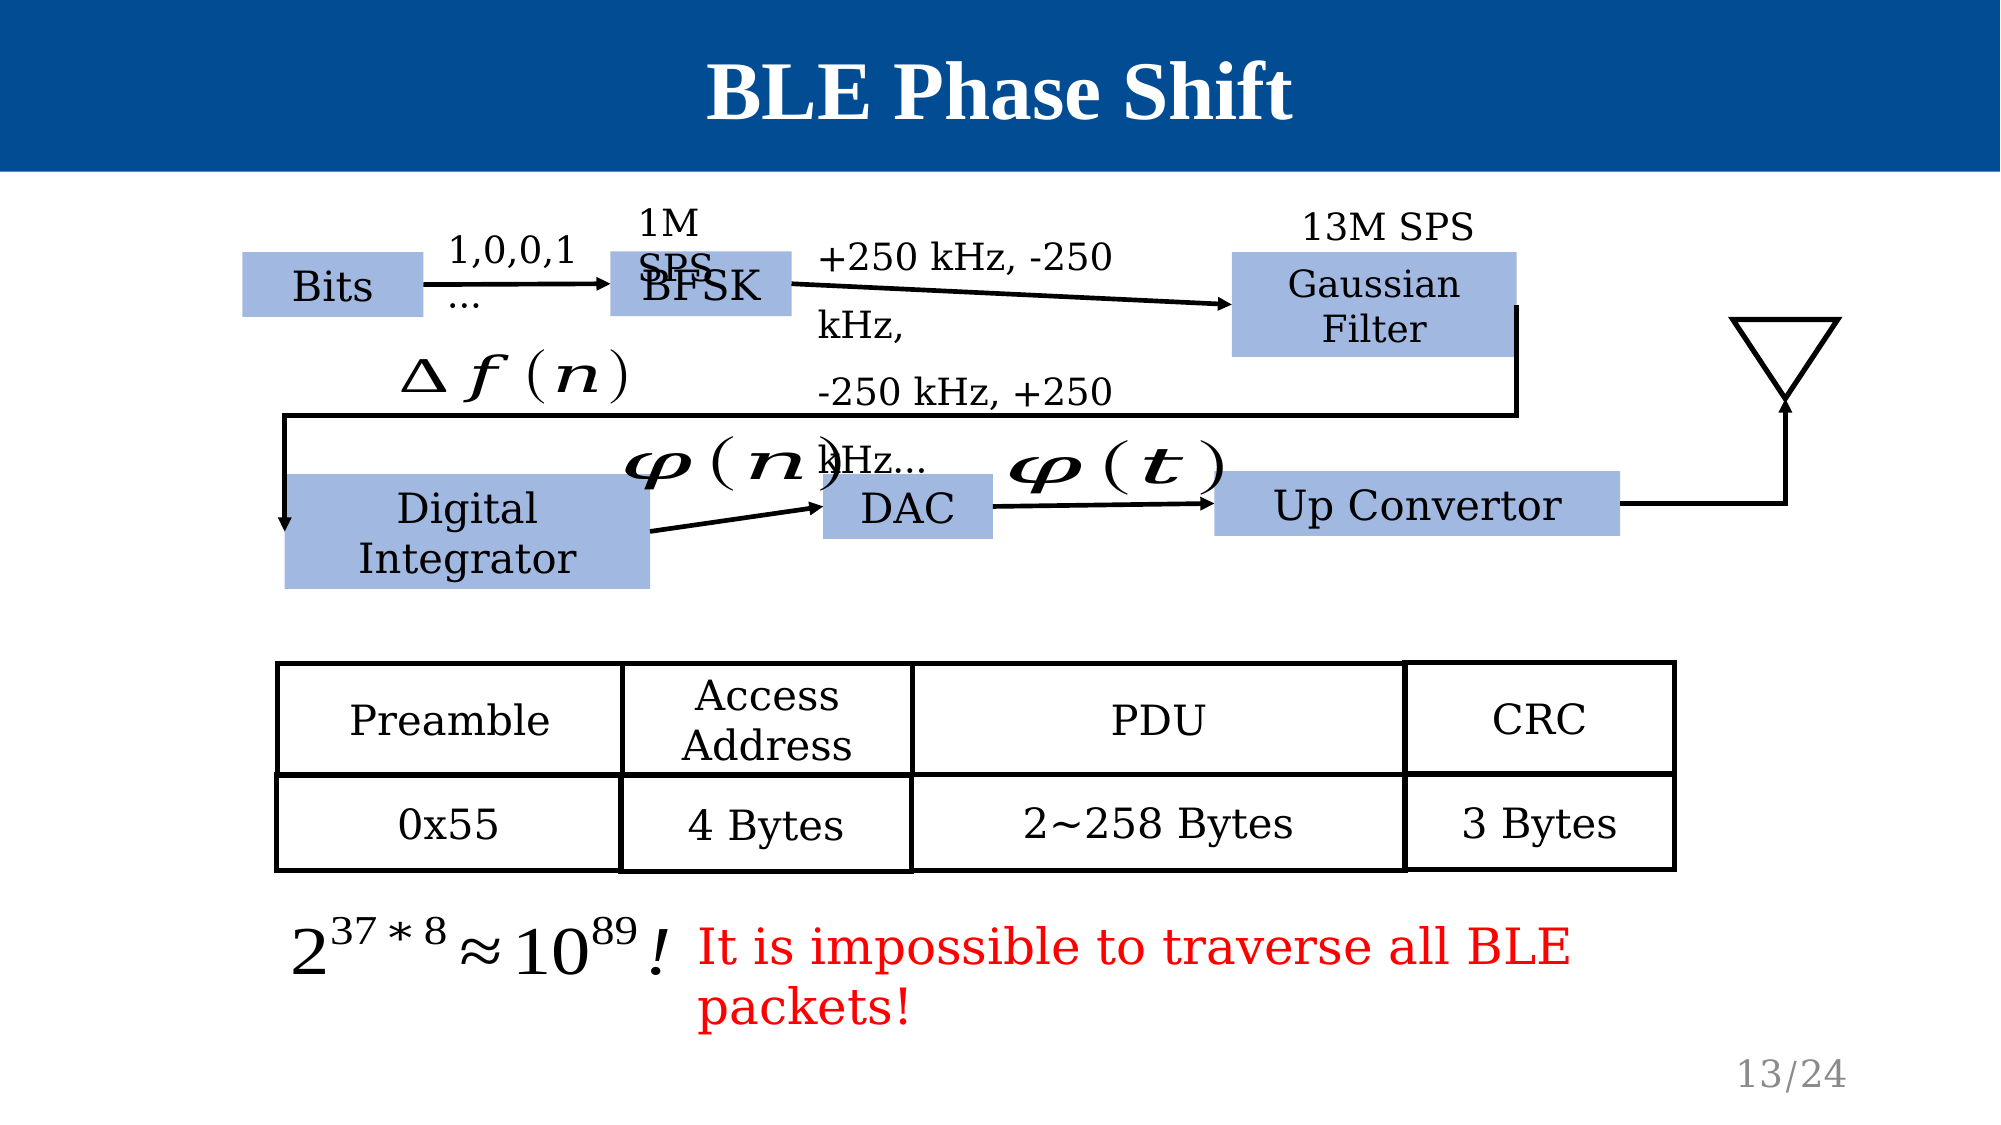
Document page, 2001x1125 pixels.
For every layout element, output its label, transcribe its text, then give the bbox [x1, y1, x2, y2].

text_box 13M SPS [1286, 195, 1549, 256]
text_box 1,0,0,1… [432, 218, 605, 282]
text_box Up Convertor [1214, 471, 1621, 536]
text_box Digital Integrator [284, 507, 651, 589]
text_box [284, 282, 1517, 507]
text_box +250 kHz, -250 kHz, -250 kHz, +250 kHz… [803, 203, 1215, 282]
text_box 1M SPS [622, 192, 786, 282]
text_box [1730, 318, 1840, 399]
text_box DAC [823, 507, 993, 539]
slide_number 13/24 [1412, 1042, 1863, 1103]
text_box BFSK [610, 251, 622, 282]
text_box Bits [242, 252, 424, 317]
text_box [276, 662, 1675, 872]
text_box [1620, 398, 1786, 504]
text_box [290, 906, 1660, 992]
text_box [993, 503, 1215, 507]
text_box BFSK [786, 251, 792, 282]
text_box BLE Phase Shift [0, 0, 2000, 173]
text_box Gaussian Filter [1231, 252, 1517, 282]
